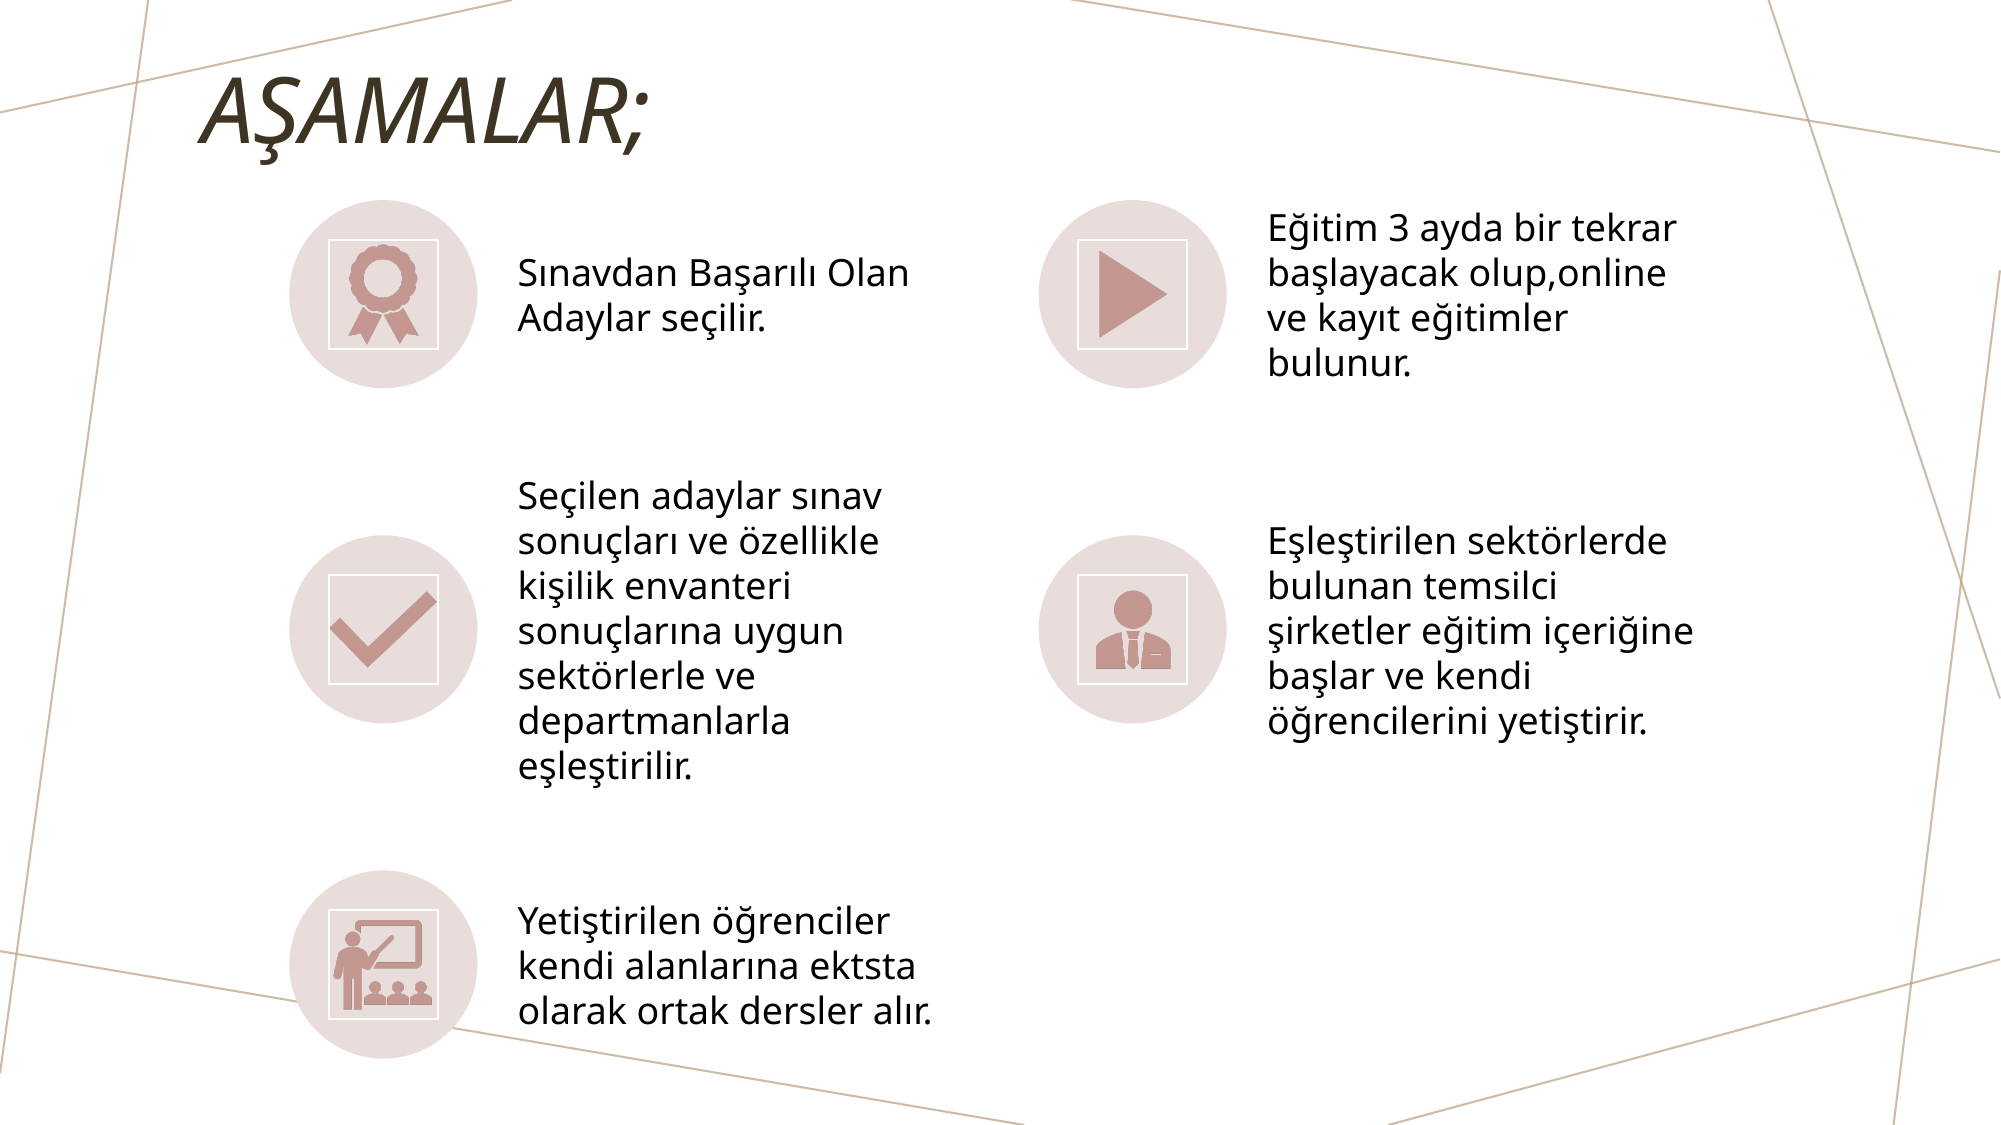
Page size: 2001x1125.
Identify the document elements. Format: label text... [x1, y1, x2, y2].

title Aşamalar; [187, 0, 1813, 196]
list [187, 196, 1813, 1062]
